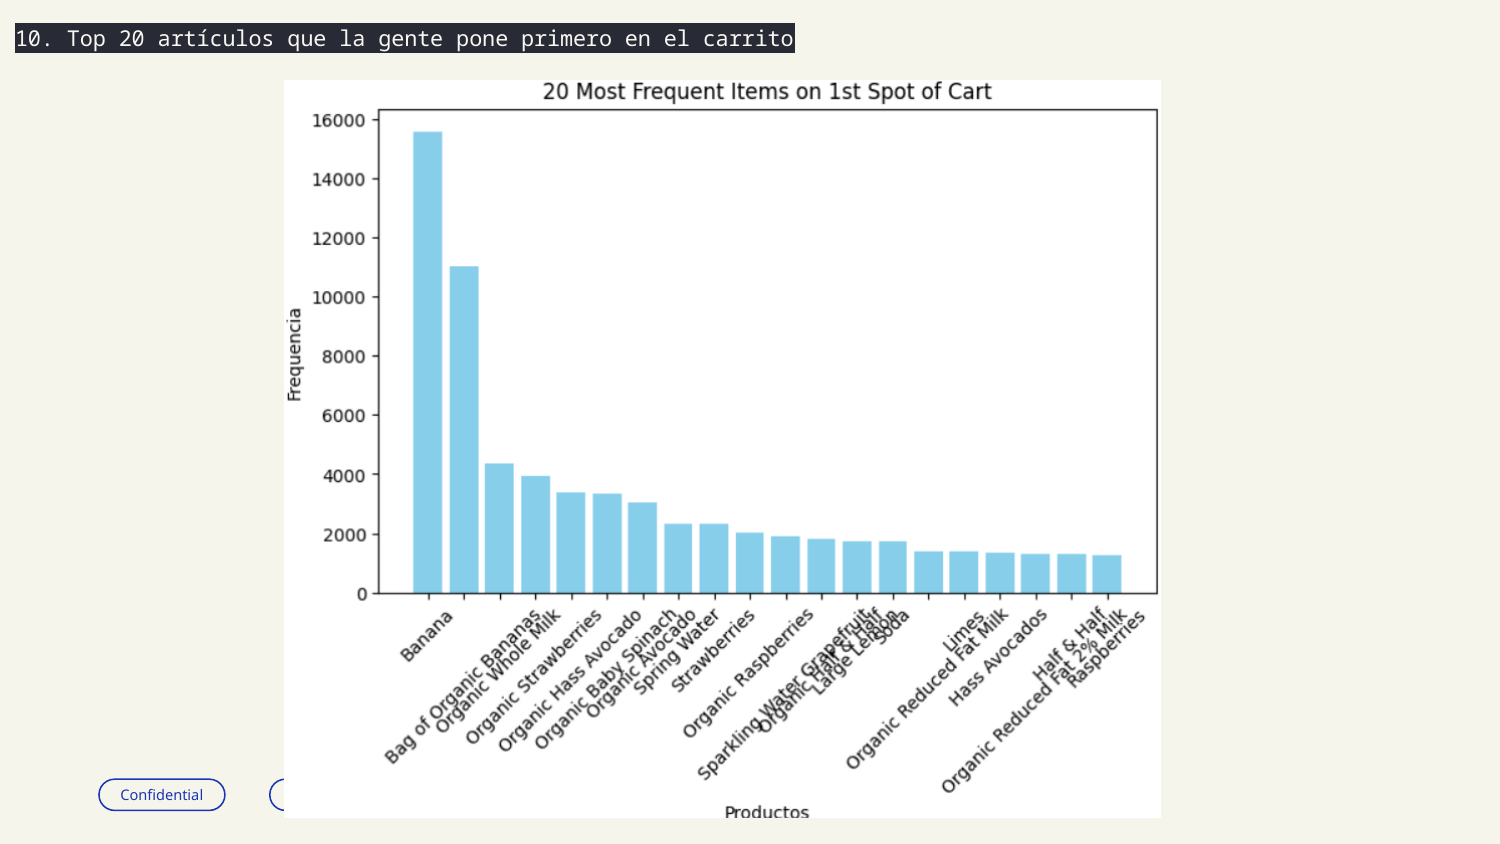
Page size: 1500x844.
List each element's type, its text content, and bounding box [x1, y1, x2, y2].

picture [284, 79, 1162, 818]
text_box 10. Top 20 artículos que la gente pone primero en el carrito [0, 0, 1247, 66]
